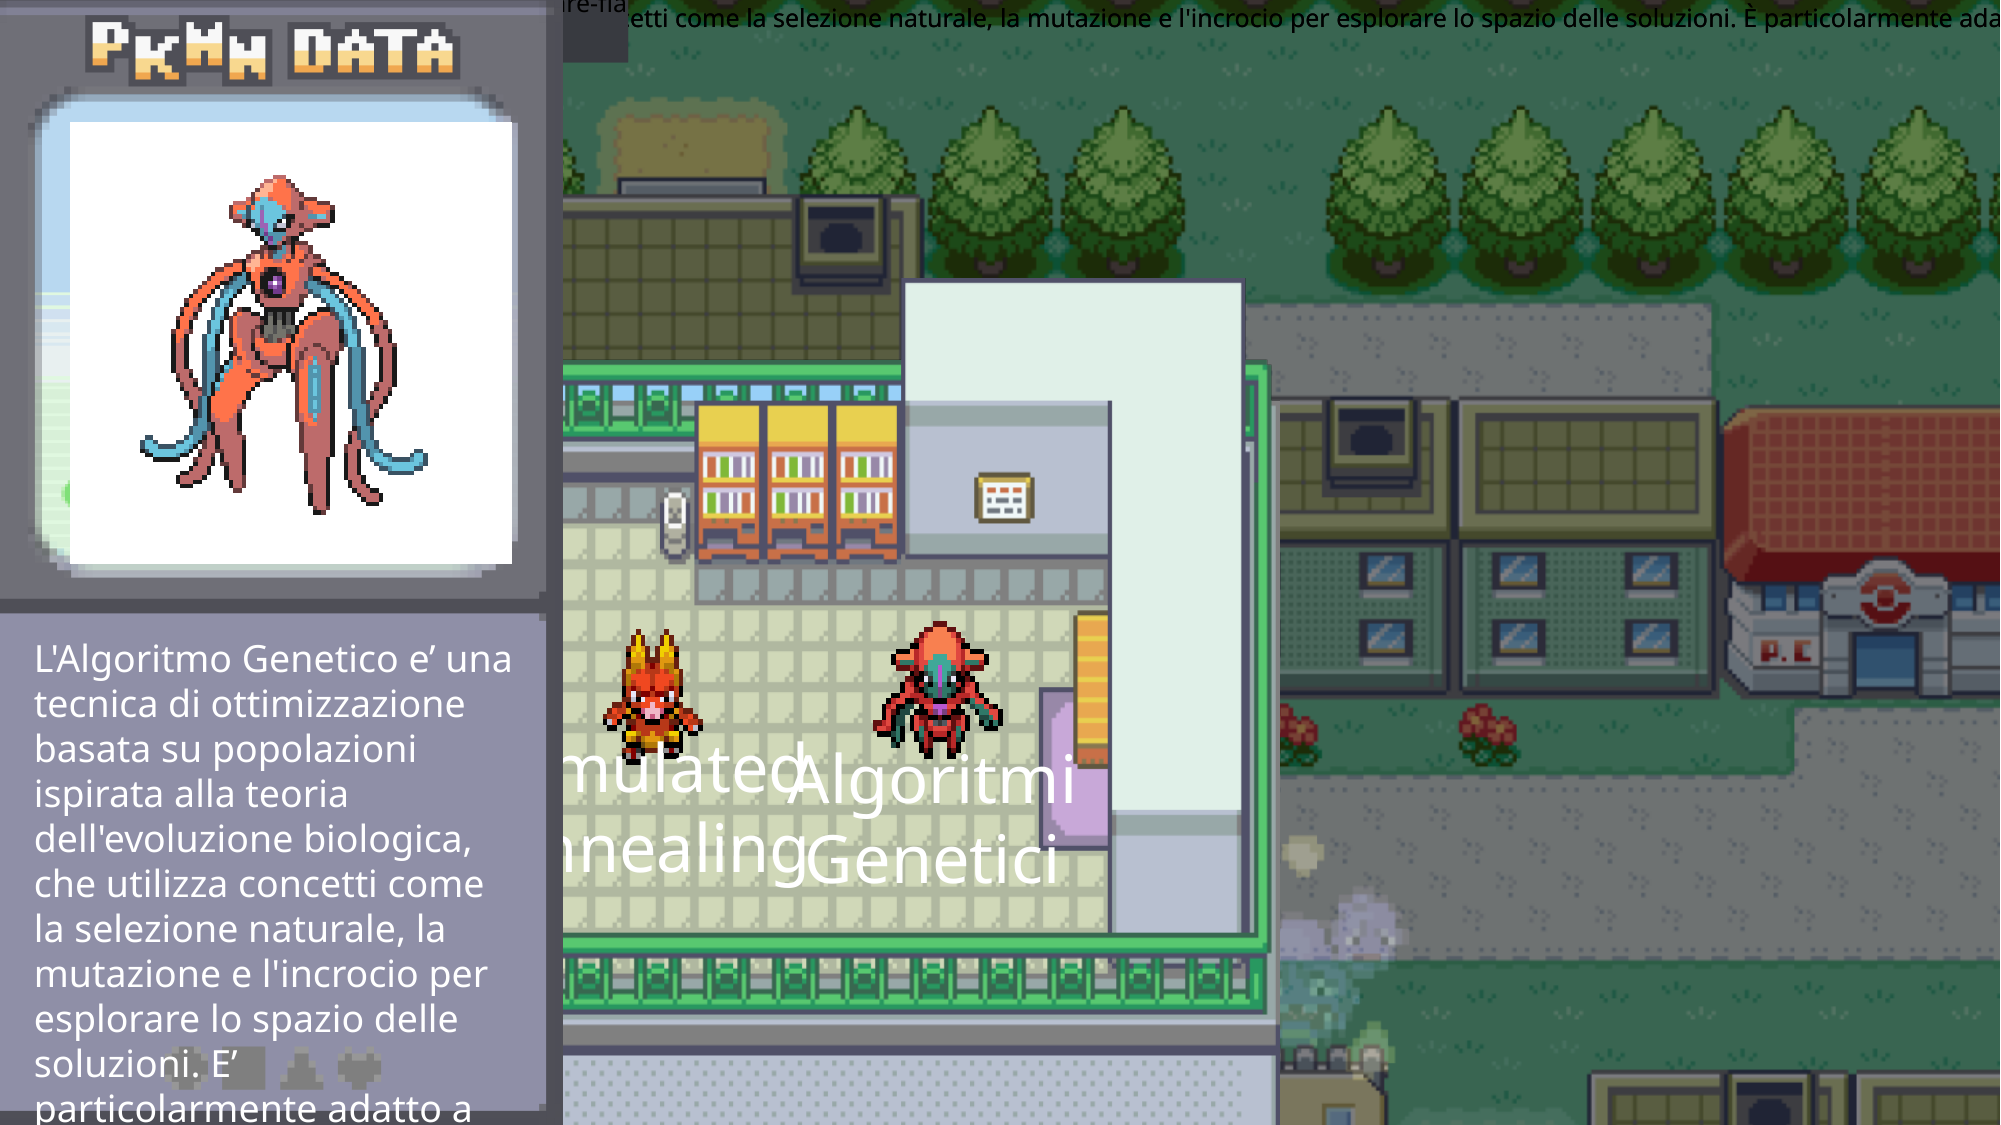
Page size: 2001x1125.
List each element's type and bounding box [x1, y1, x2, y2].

text_box [563, 0, 2000, 1125]
text_box [0, 0, 563, 1125]
